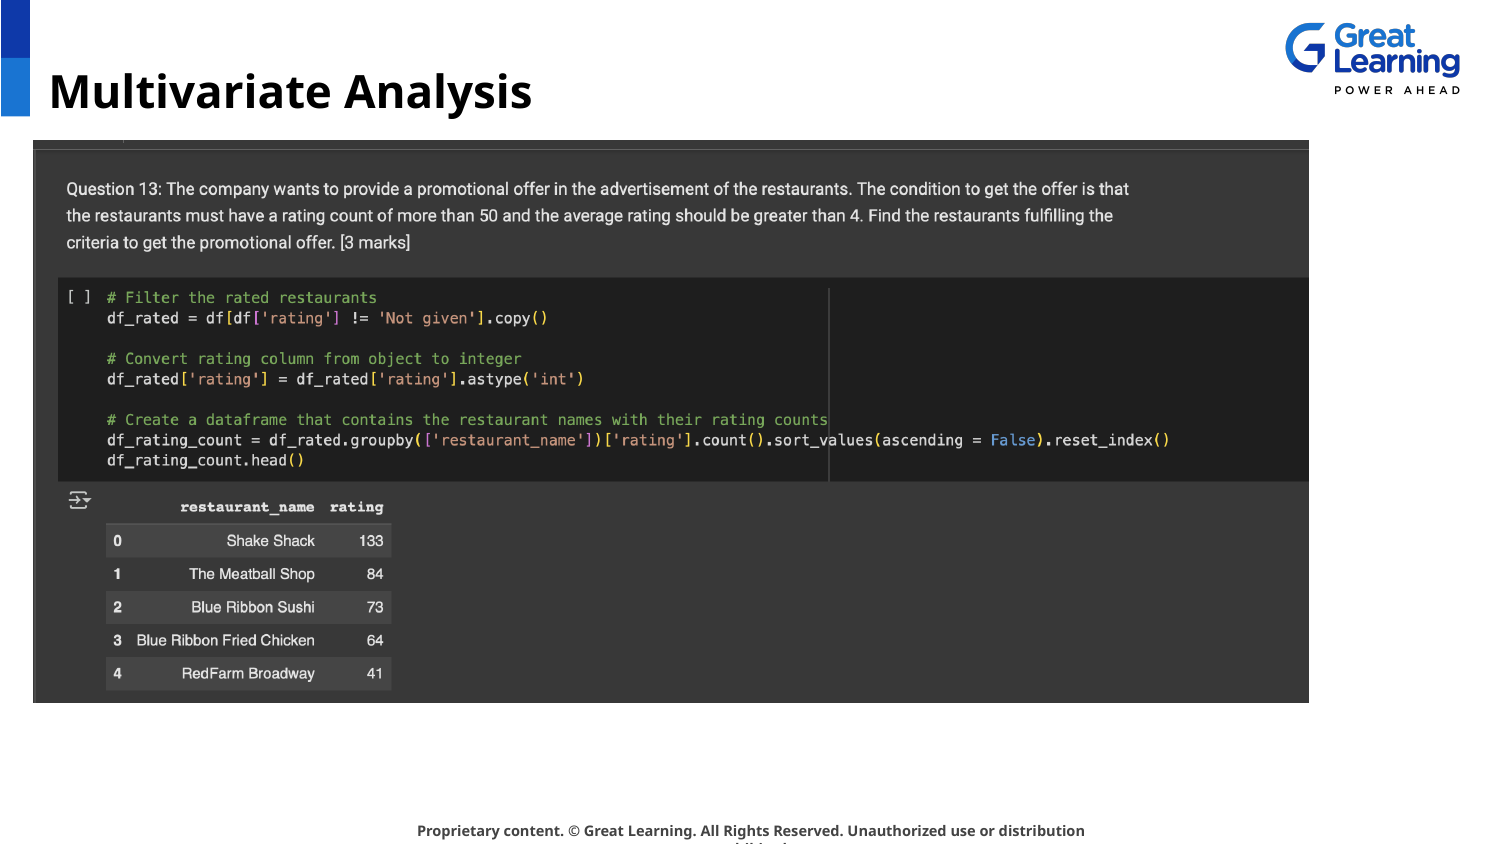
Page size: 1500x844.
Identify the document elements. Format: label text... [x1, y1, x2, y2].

picture [32, 140, 1309, 704]
picture [1258, 11, 1487, 106]
title Multivariate Analysis [33, 47, 1431, 142]
